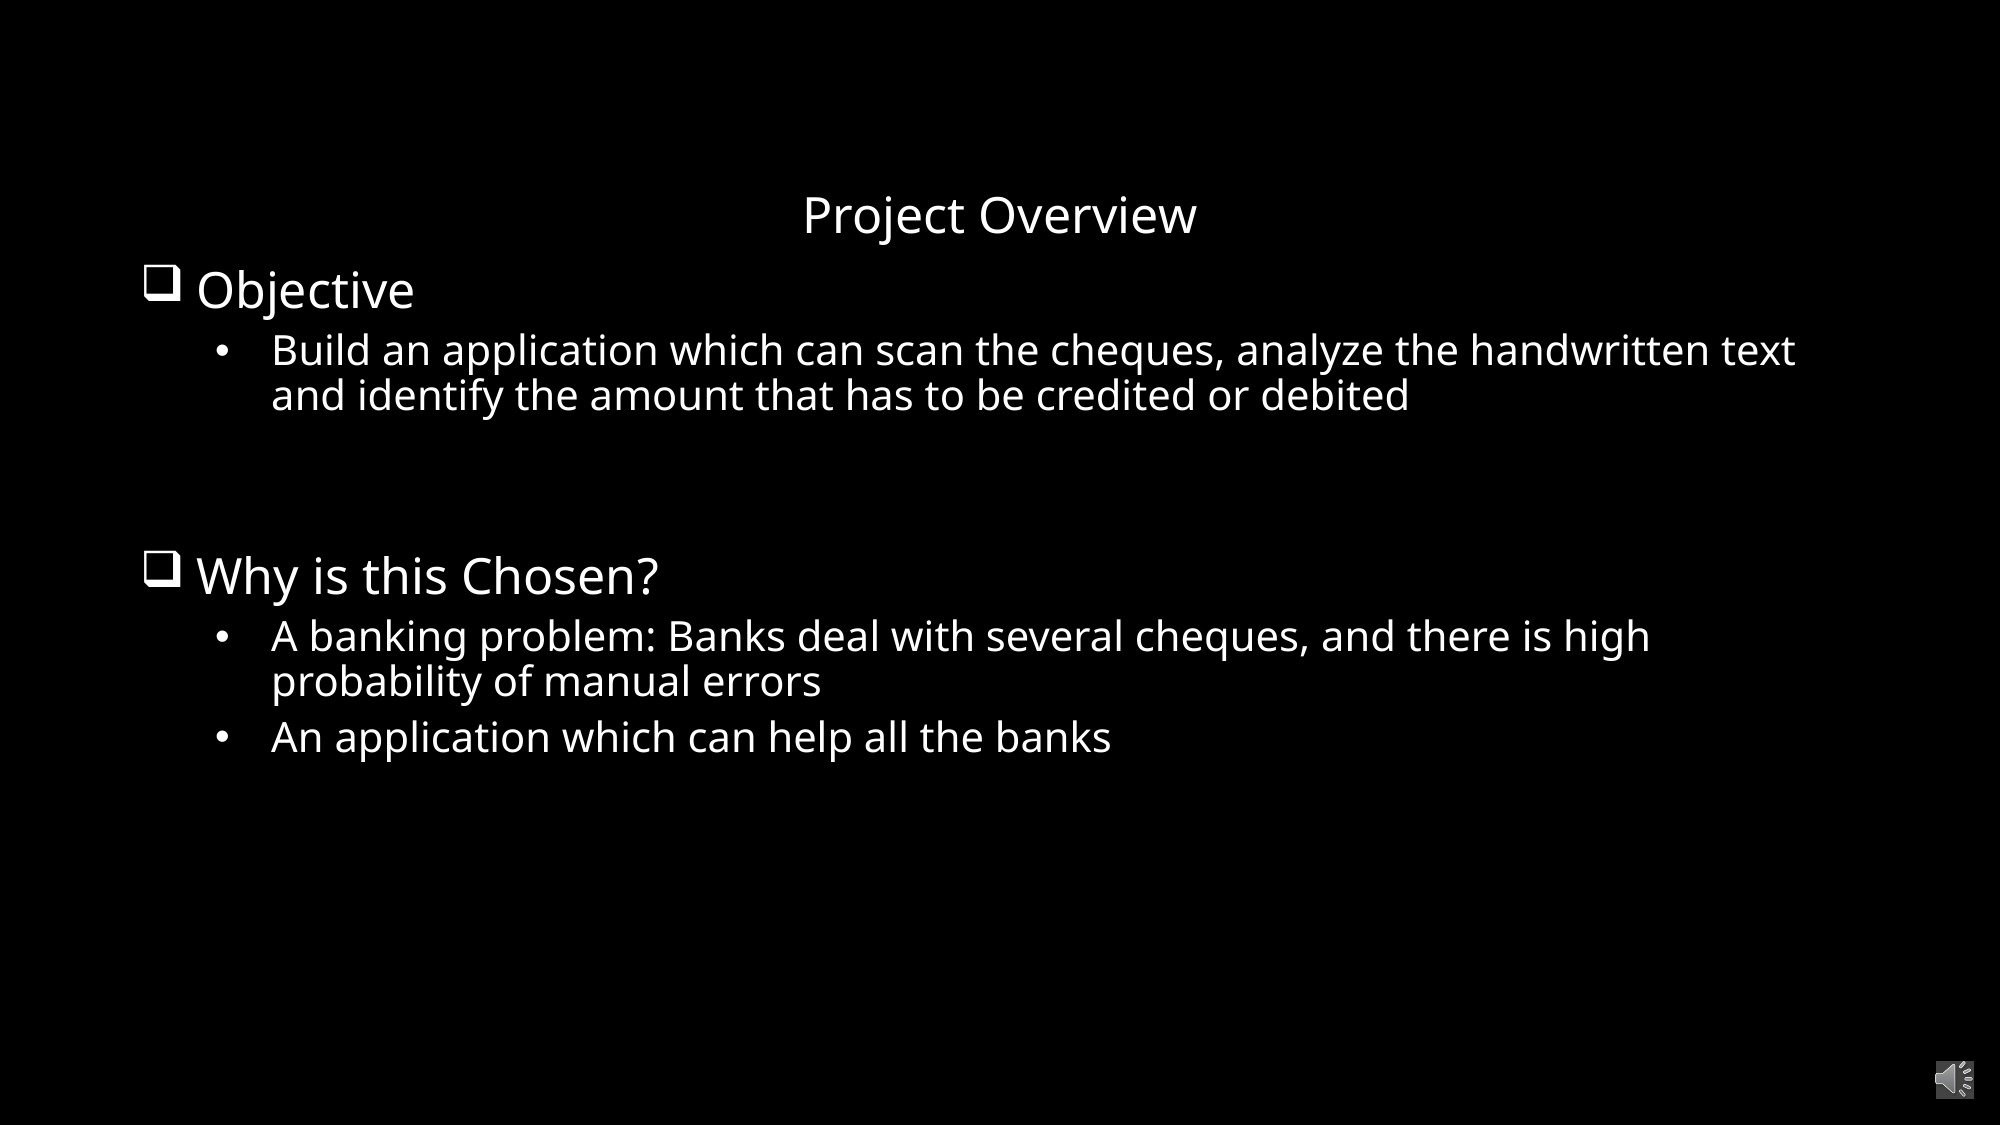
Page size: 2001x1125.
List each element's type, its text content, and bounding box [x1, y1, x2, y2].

subtitle Project Overview Objective Build an application which can scan the cheques, analyze the handwritten text and identify the amount that has to be credited or debited Why is this Chosen? A banking problem: Banks deal with several cheques, and there is high probability of manual errors An application which can help all the banks [125, 183, 1875, 1033]
picture [1934, 1059, 1975, 1100]
